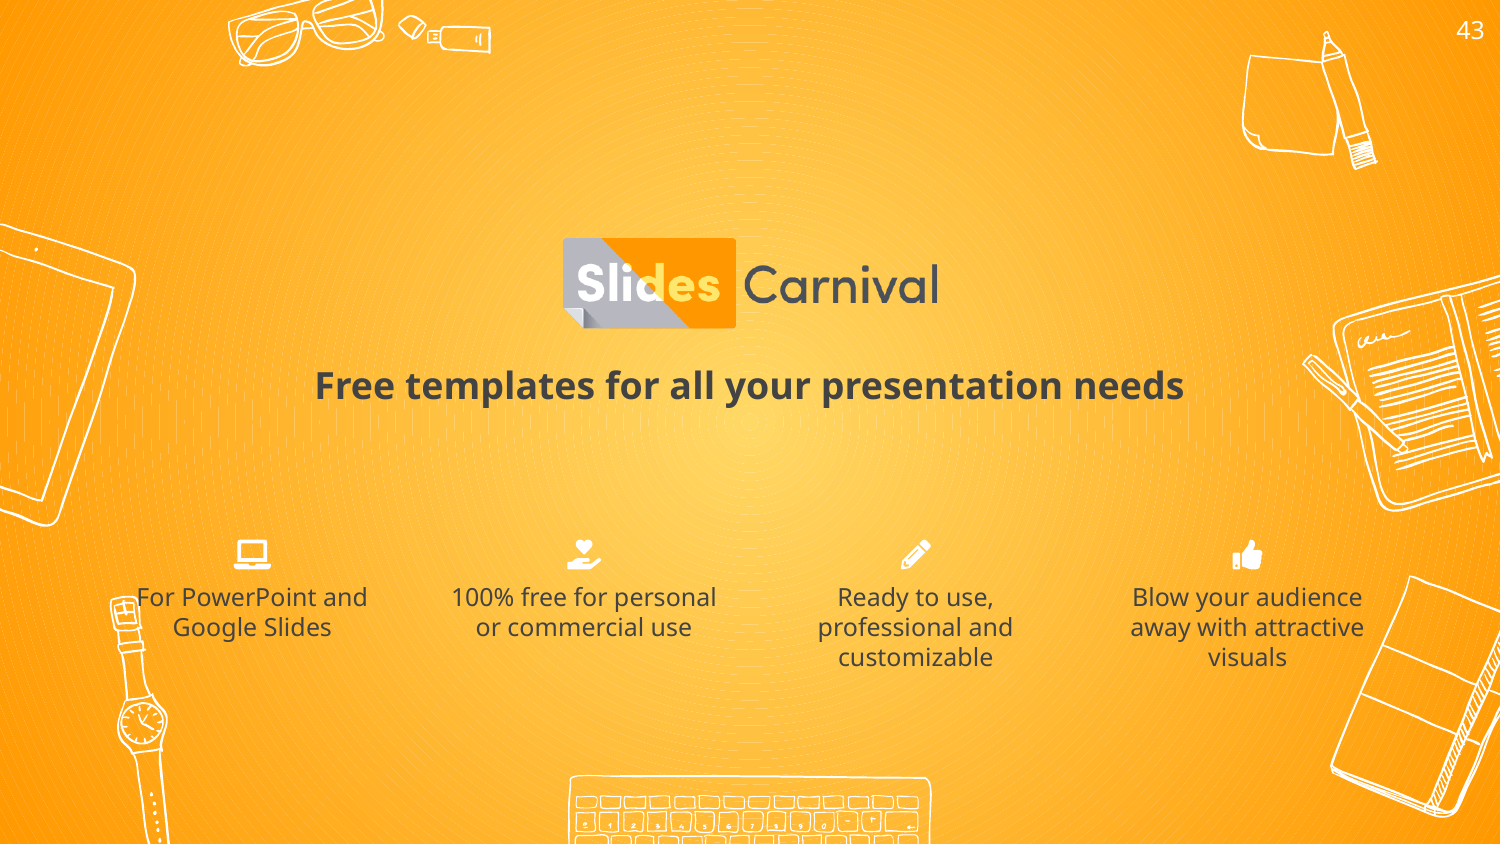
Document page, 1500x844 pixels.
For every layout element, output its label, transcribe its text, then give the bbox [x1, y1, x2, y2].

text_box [113, 539, 1387, 687]
picture [561, 237, 939, 329]
text_box Free templates for all your presentation needs [181, 362, 1319, 407]
slide_number 43 [1435, 0, 1500, 53]
